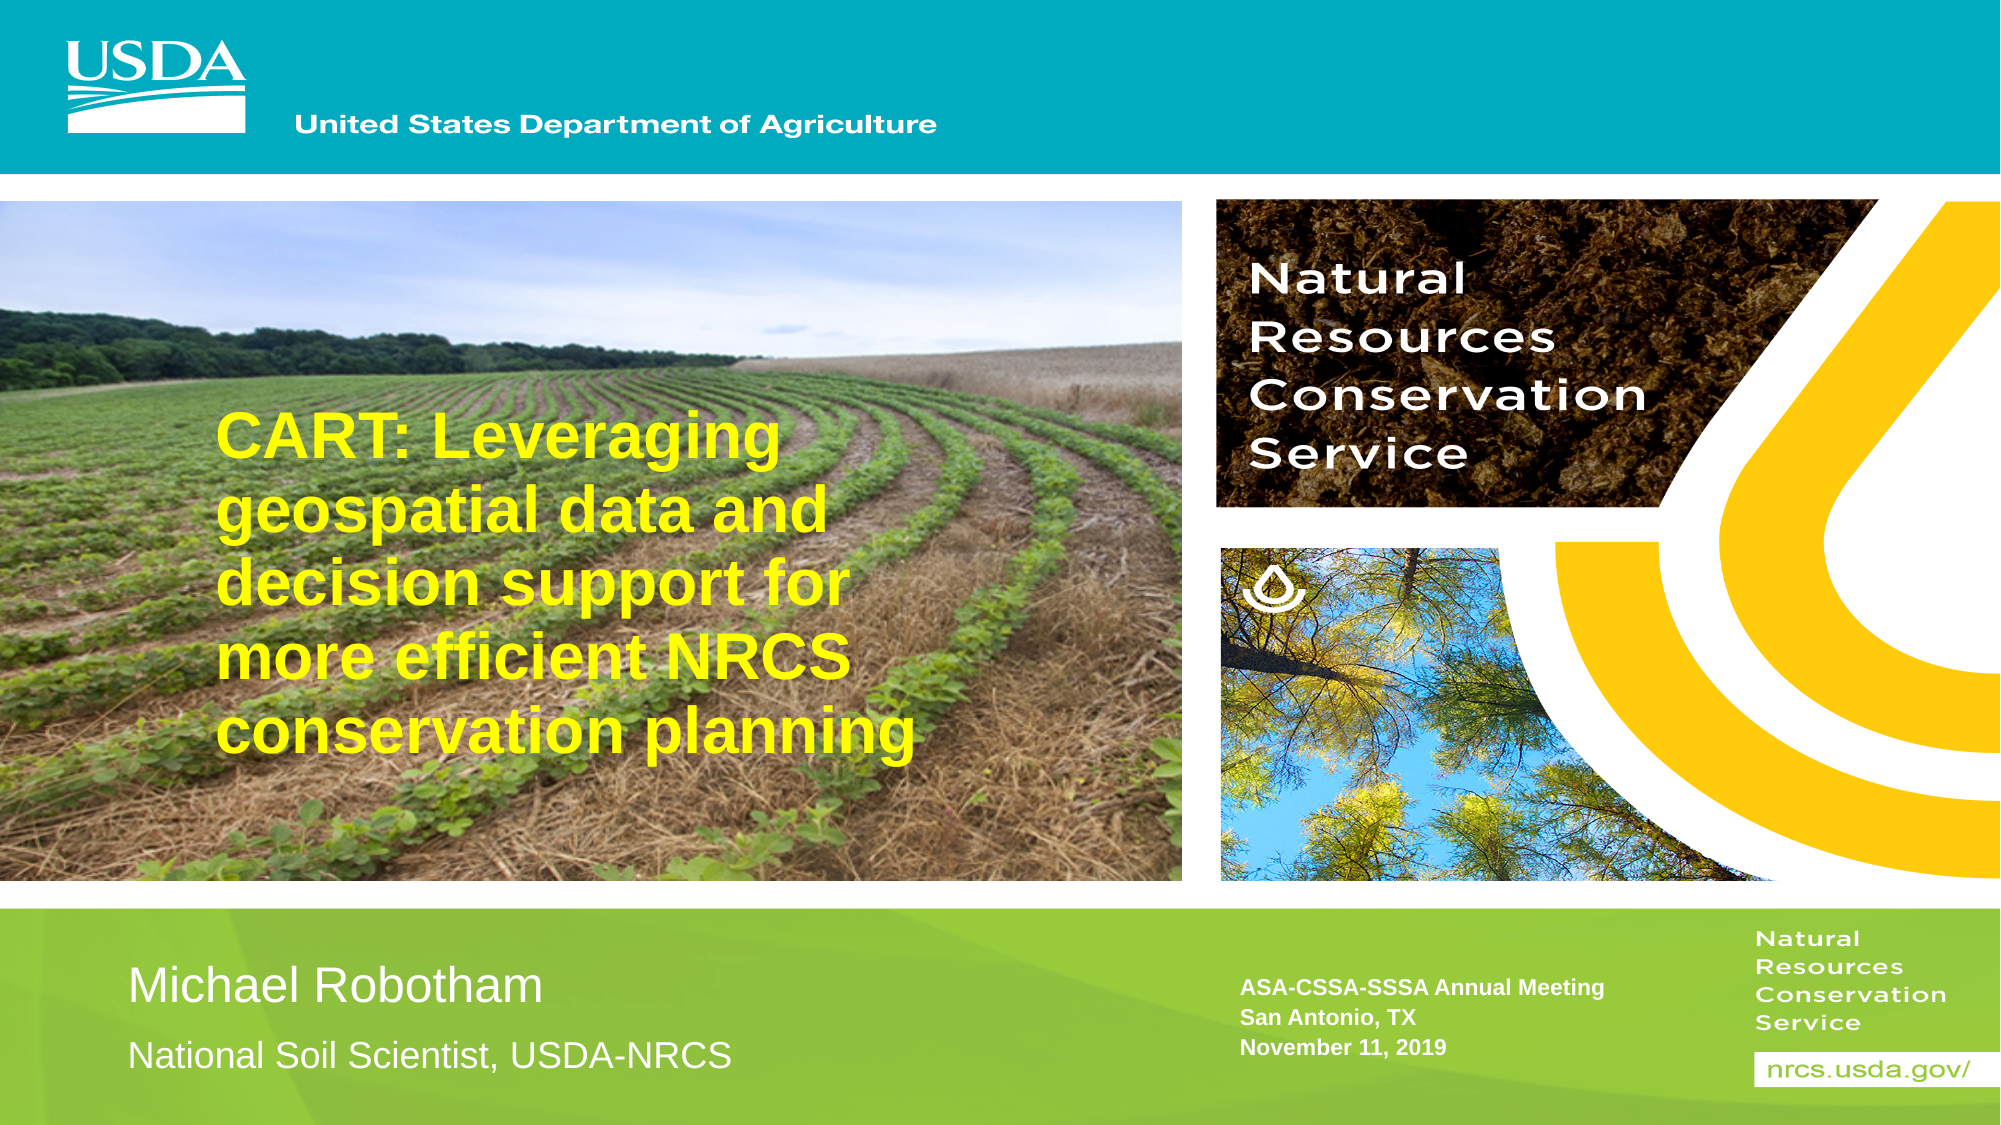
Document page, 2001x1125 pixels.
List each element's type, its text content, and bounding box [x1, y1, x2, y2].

subtitle ASA-CSSA-SSSA Annual Meeting San Antonio, TX November 11, 2019 [1224, 967, 1650, 1070]
text_box Michael Robotham National Soil Scientist, USDA-NRCS [112, 950, 792, 1088]
text_box CART: Leveraging geospatial data and decision support for more efficient NRCS conservation planning [199, 390, 1038, 866]
picture [0, 0, 2001, 1125]
